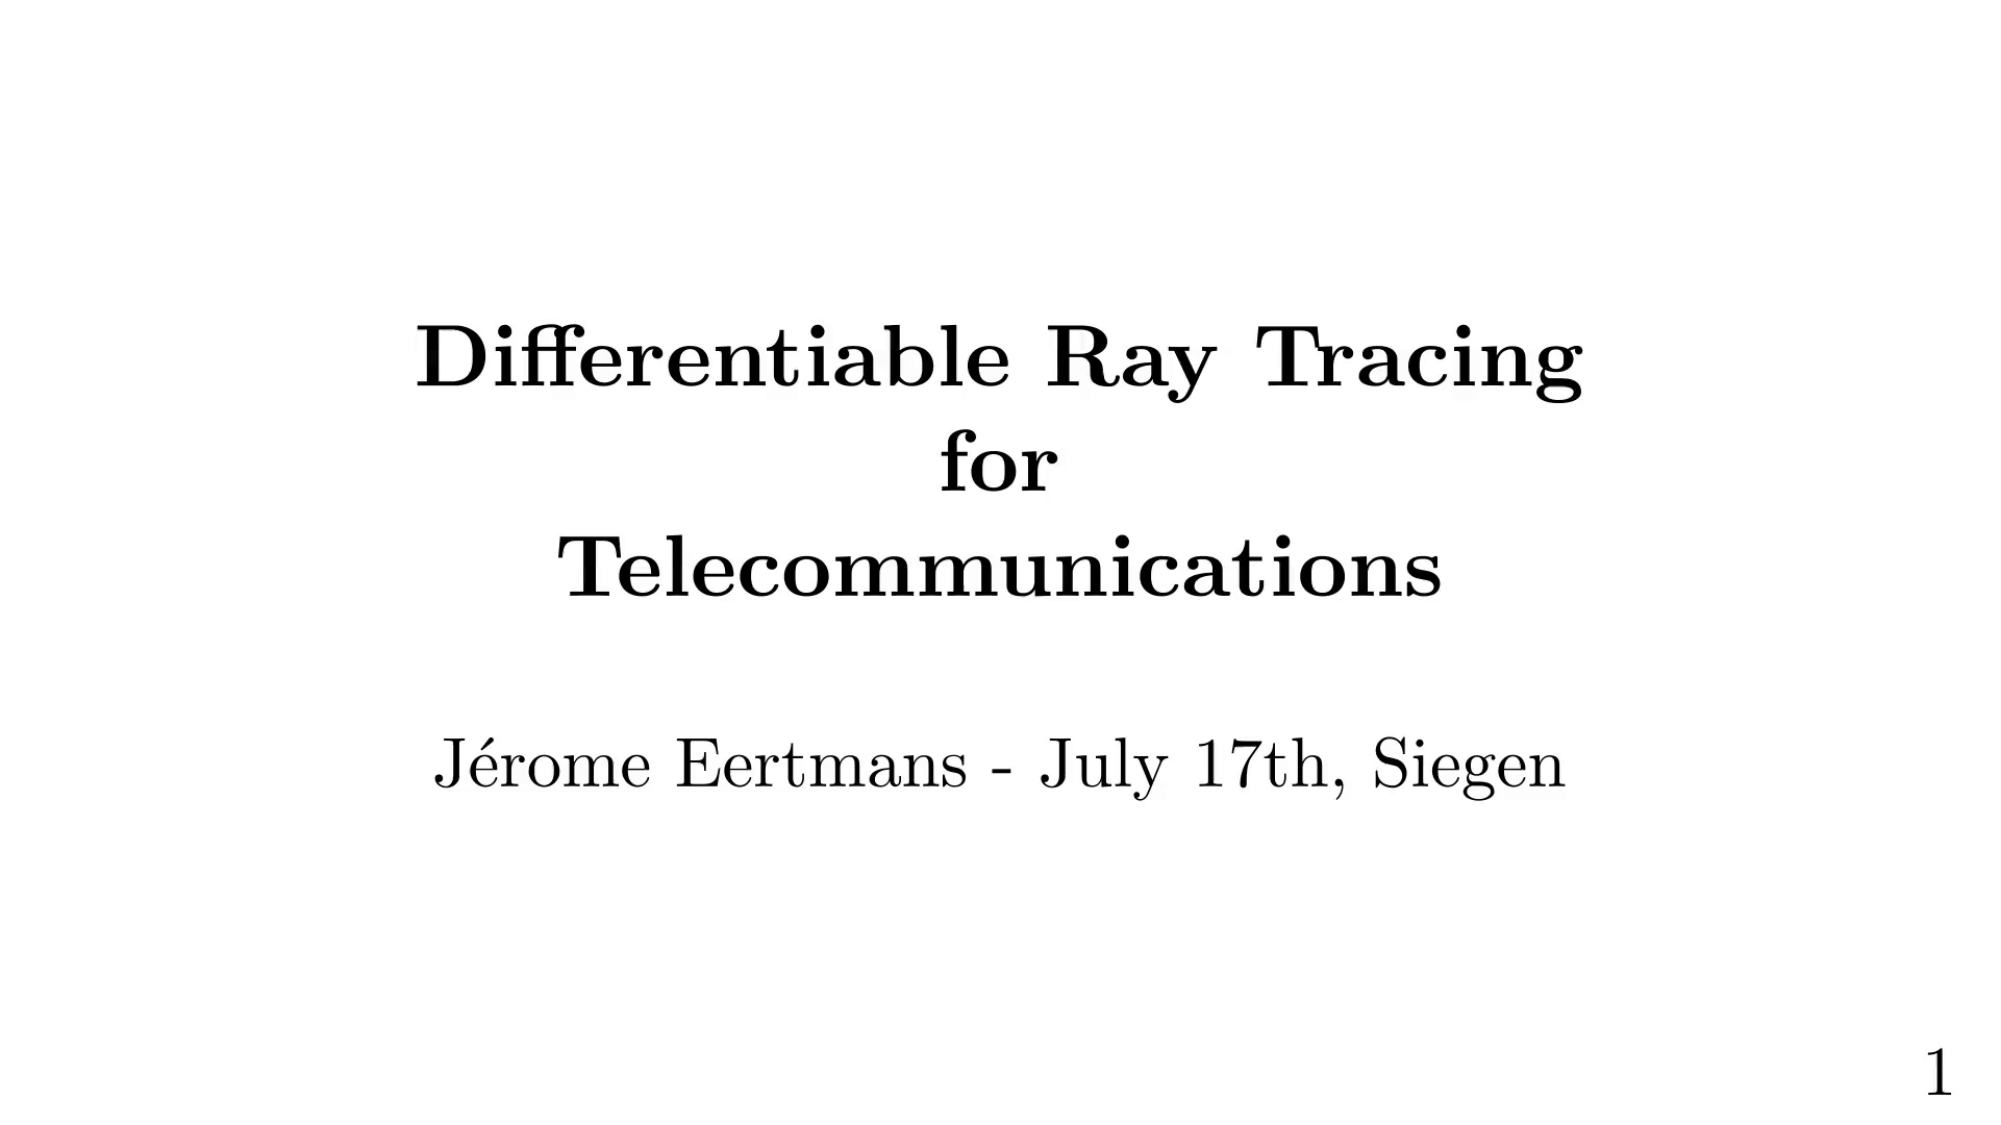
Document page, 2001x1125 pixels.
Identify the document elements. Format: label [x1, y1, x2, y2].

text_box [0, 0, 2000, 1125]
